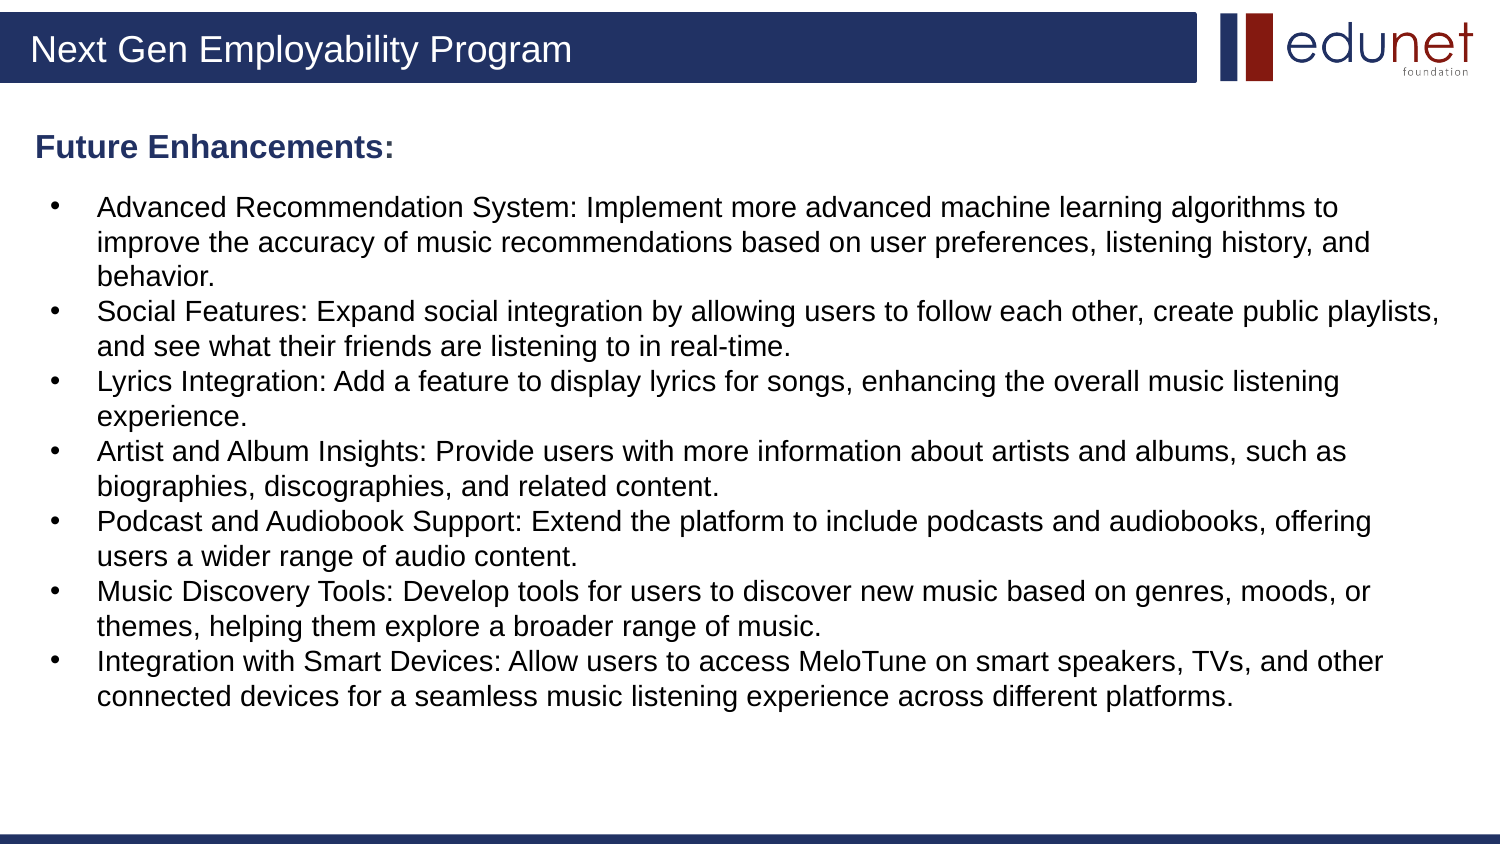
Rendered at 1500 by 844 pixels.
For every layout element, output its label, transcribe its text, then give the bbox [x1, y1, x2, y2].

picture [1279, 14, 1482, 83]
text_box Advanced Recommendation System: Implement more advanced machine learning algorithms to improve the accuracy of music recommendations based on user preferences, listening history, and behavior. Social Features: Expand social integration by allowing users to follow each other, create public playlists, and see what their friends are listening to in real-time. Lyrics Integration: Add a feature to display lyrics for songs, enhancing the overall music listening experience. Artist and Album Insights: Provide users with more information about artists and albums, such as biographies, discographies, and related content. Podcast and Audiobook Support: Extend the platform to include podcasts and audiobooks, offering users a wider range of audio content. Music Discovery Tools: Develop tools for users to discover new music based on genres, moods, or themes, helping them explore a broader range of music. Integration with Smart Devices: Allow users to access MeloTune on smart speakers, TVs, and other connected devices for a seamless music listening experience across different platforms. [35, 180, 1465, 720]
title Future Enhancements: [35, 118, 1417, 180]
